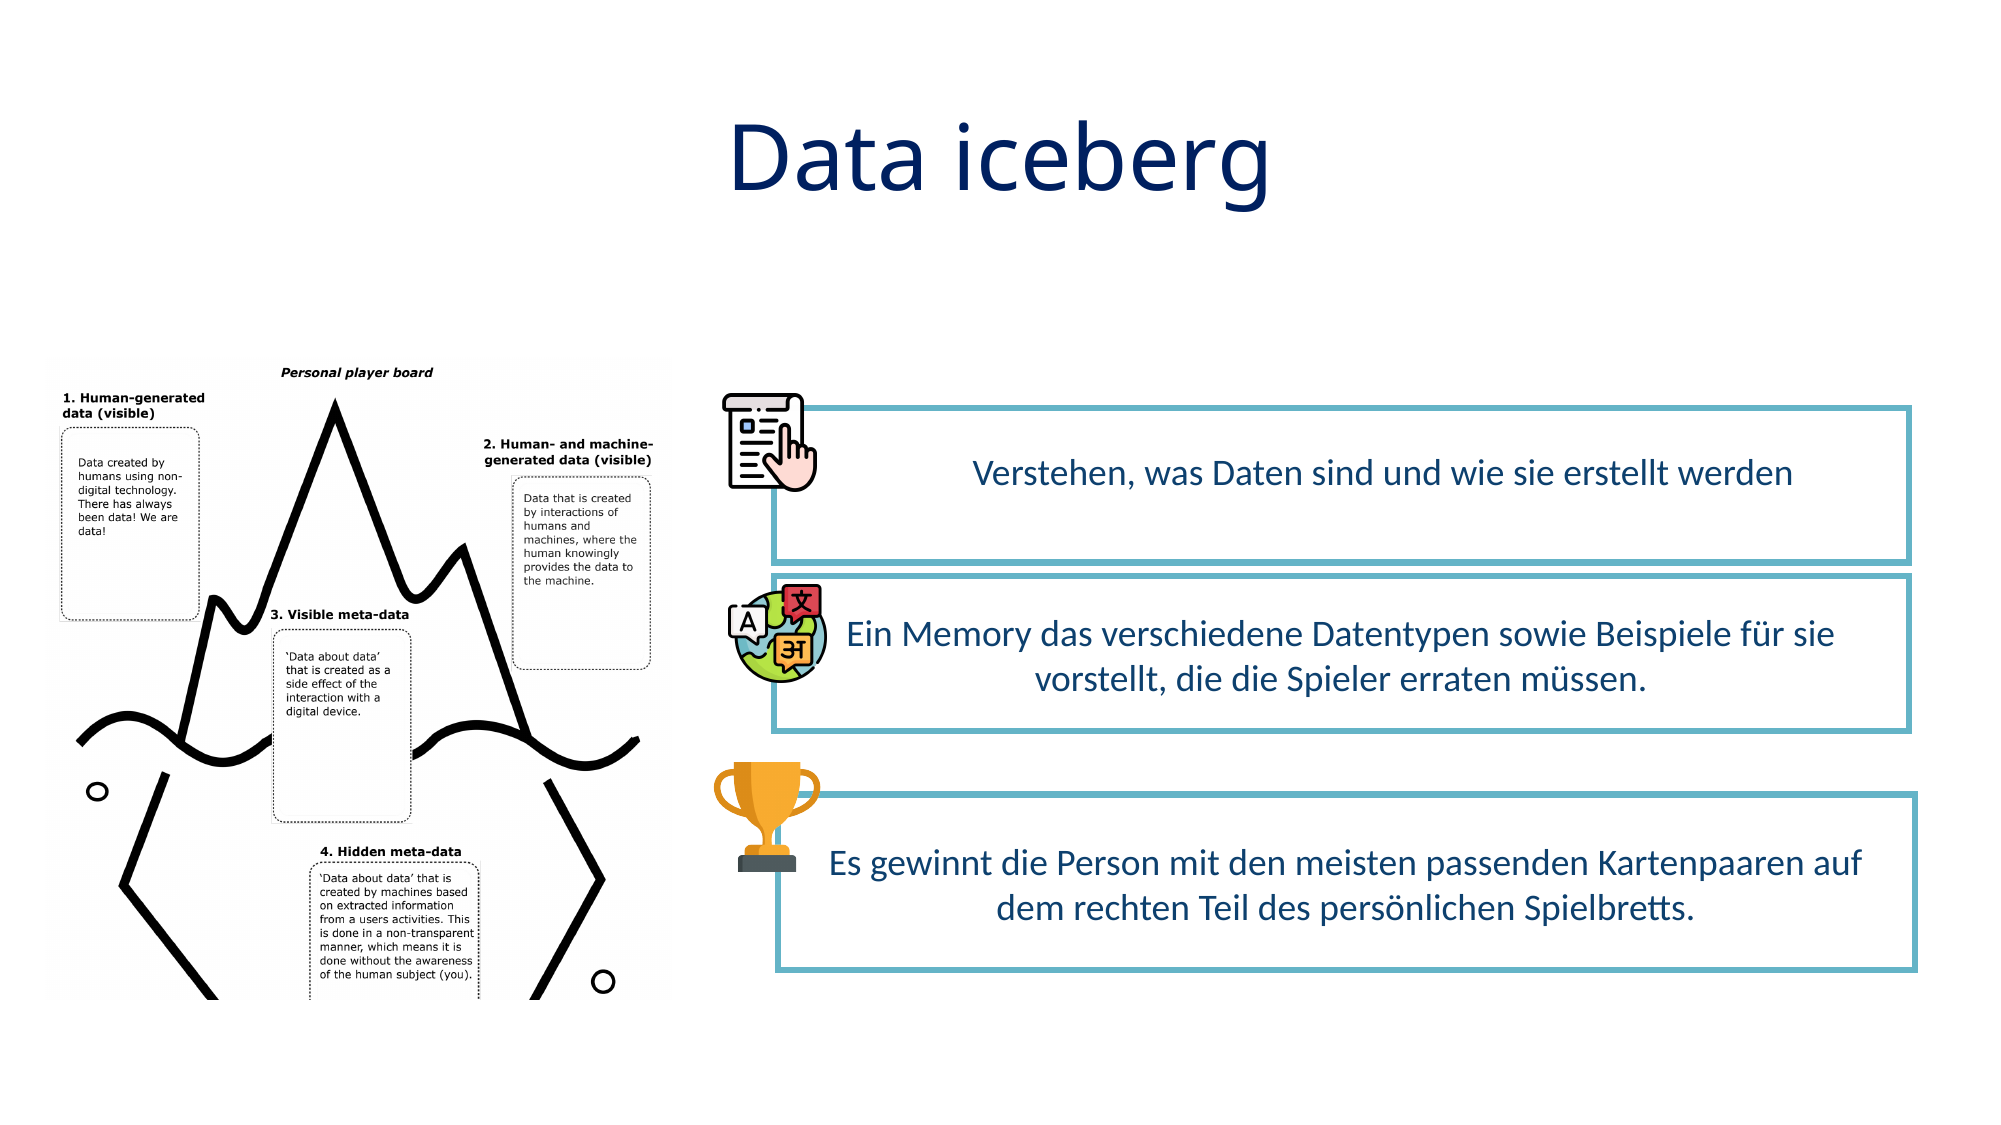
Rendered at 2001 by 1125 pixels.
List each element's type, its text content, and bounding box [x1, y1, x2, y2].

text_box Verstehen, was Daten sind und wie sie erstellt werden [883, 440, 1884, 501]
text_box Es gewinnt die Person mit den meisten passenden Kartenpaaren auf dem rechten Teil des persönlichen Spielbretts. [777, 794, 1915, 971]
text_box Ein Memory das verschiedene Datentypen sowie Beispiele für sie vorstellt, die die Spieler erraten müssen. [774, 576, 1909, 731]
text_box [774, 407, 1909, 563]
picture [728, 584, 828, 684]
title Data iceberg [138, 52, 1862, 270]
picture [712, 762, 822, 872]
picture [44, 357, 673, 1000]
picture [719, 392, 819, 492]
